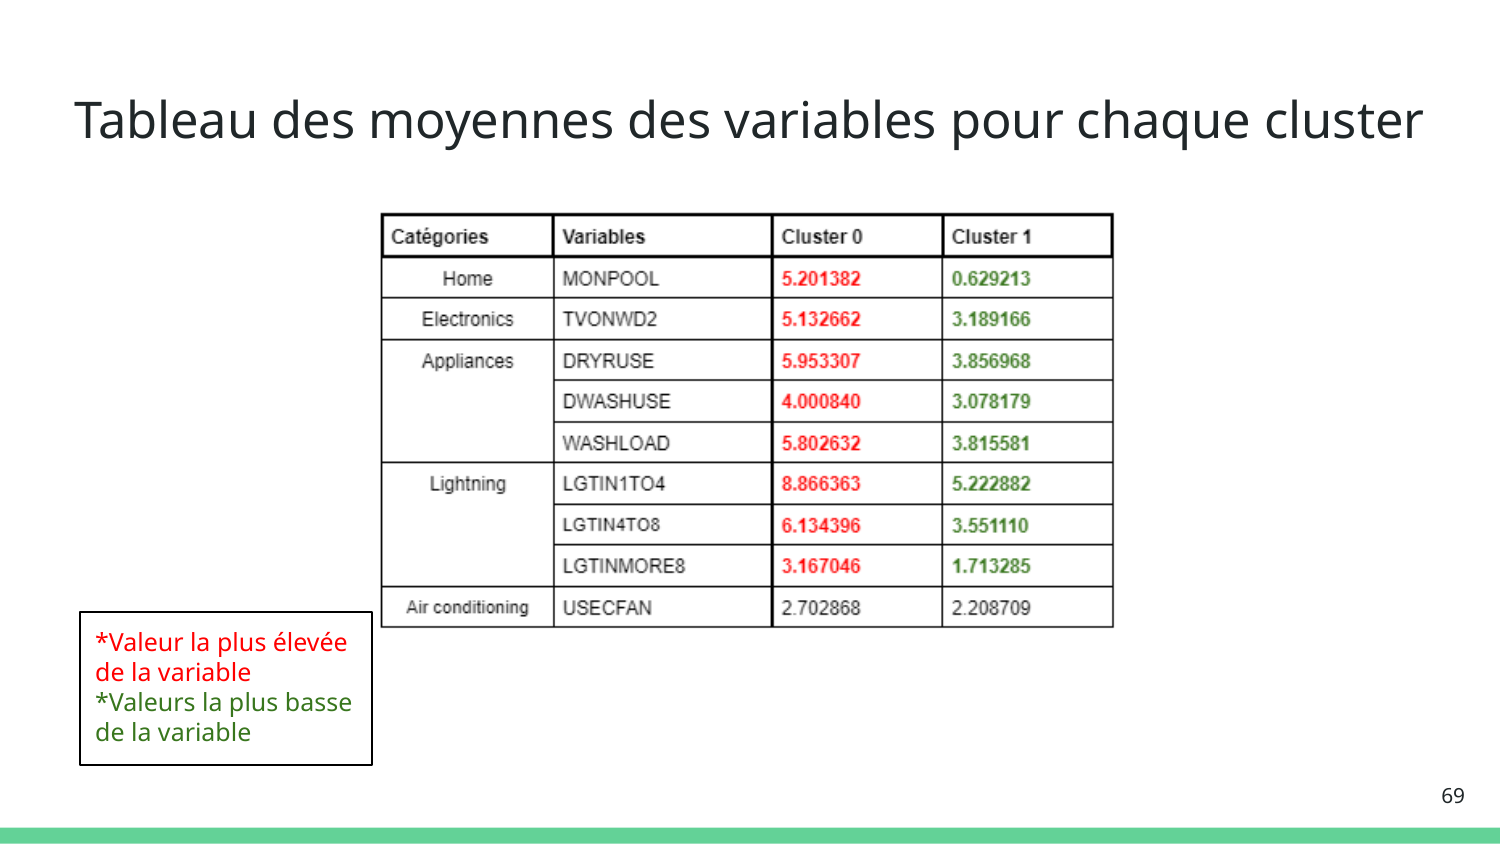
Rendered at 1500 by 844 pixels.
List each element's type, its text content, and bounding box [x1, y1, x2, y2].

slide_number ‹#› [1389, 764, 1480, 830]
picture [372, 202, 1128, 642]
title Tableau des moyennes des variables pour chaque cluster [51, 72, 1449, 167]
text_box *Valeur la plus élevée de la variable *Valeurs la plus basse de la variable [80, 611, 372, 765]
